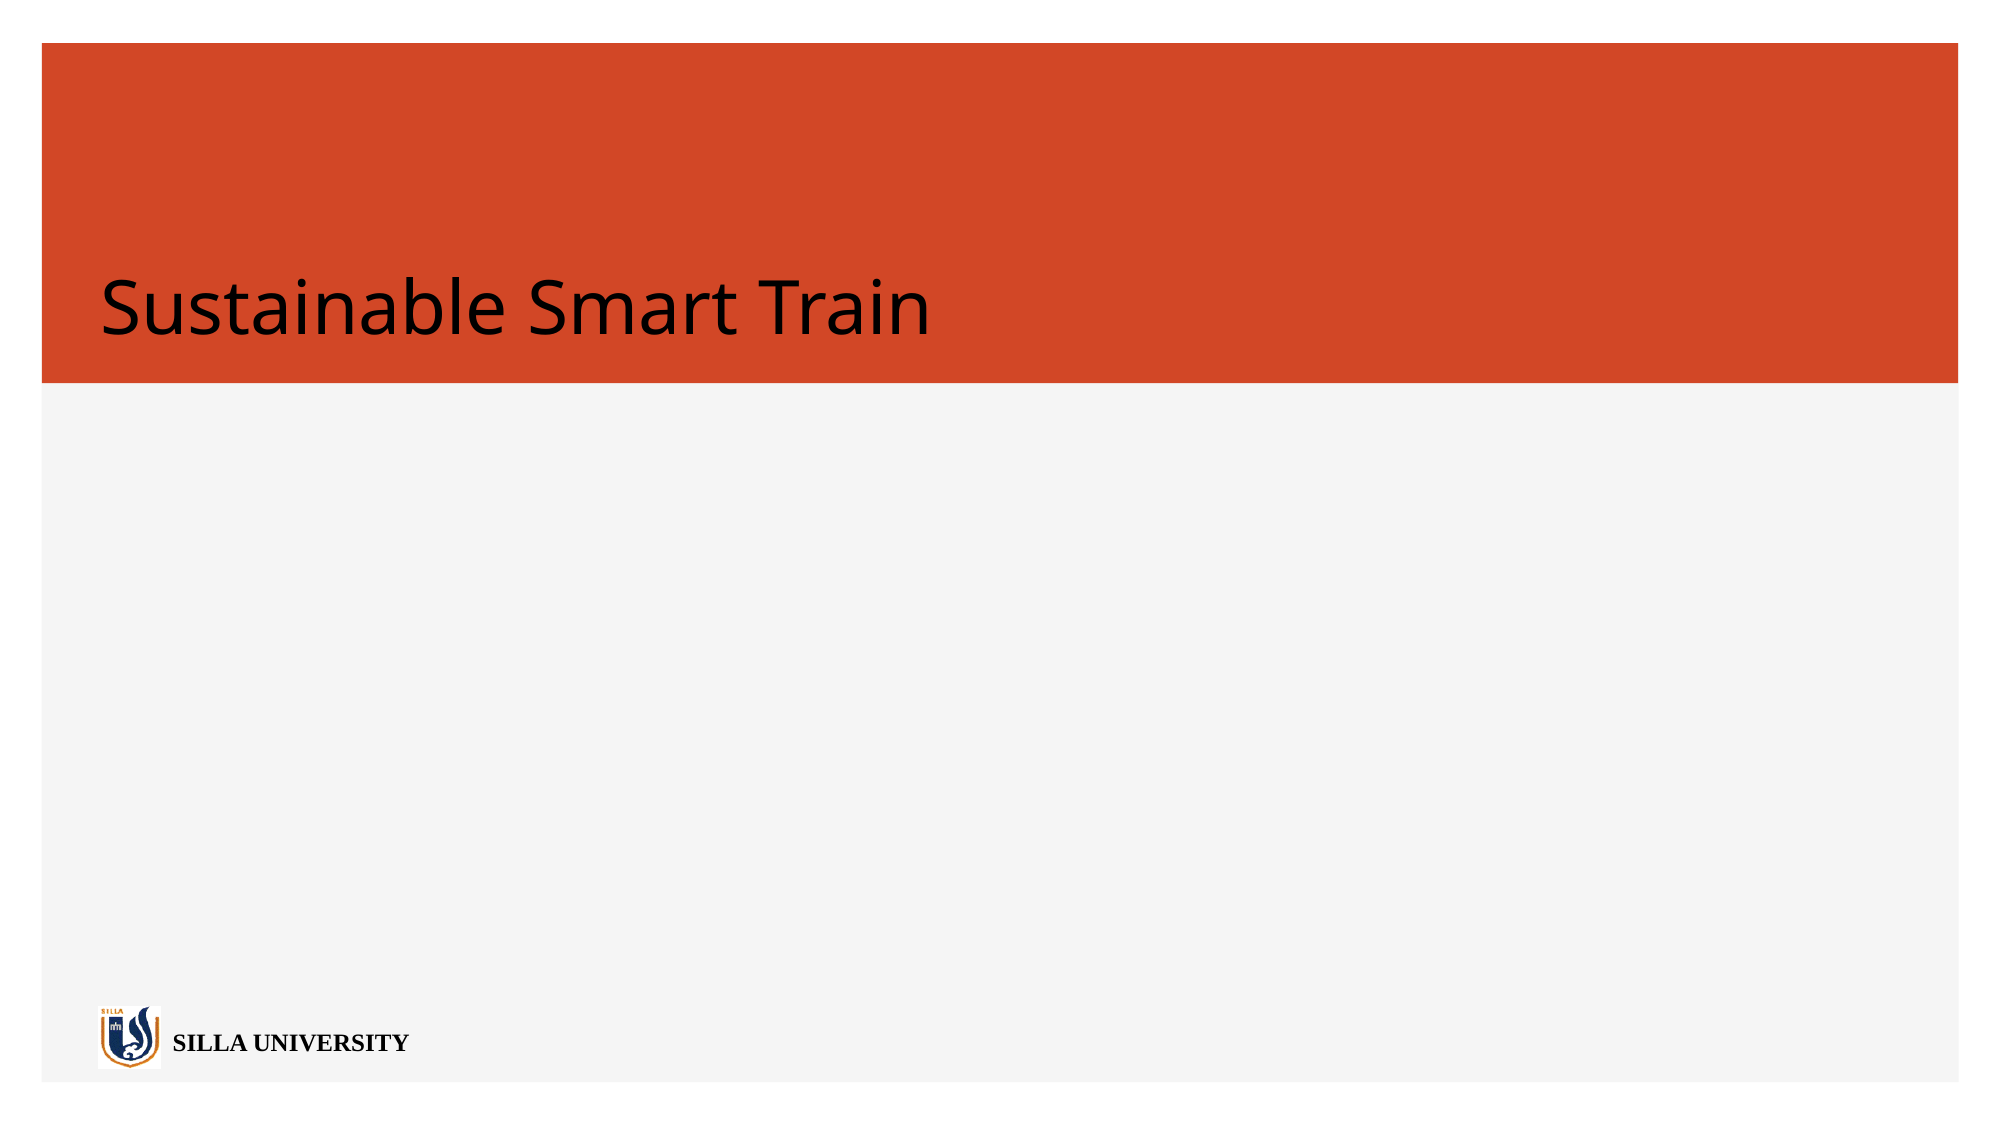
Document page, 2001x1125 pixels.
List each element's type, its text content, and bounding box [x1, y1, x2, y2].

title Sustainable Smart Train [85, 251, 1747, 357]
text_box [98, 1006, 432, 1069]
